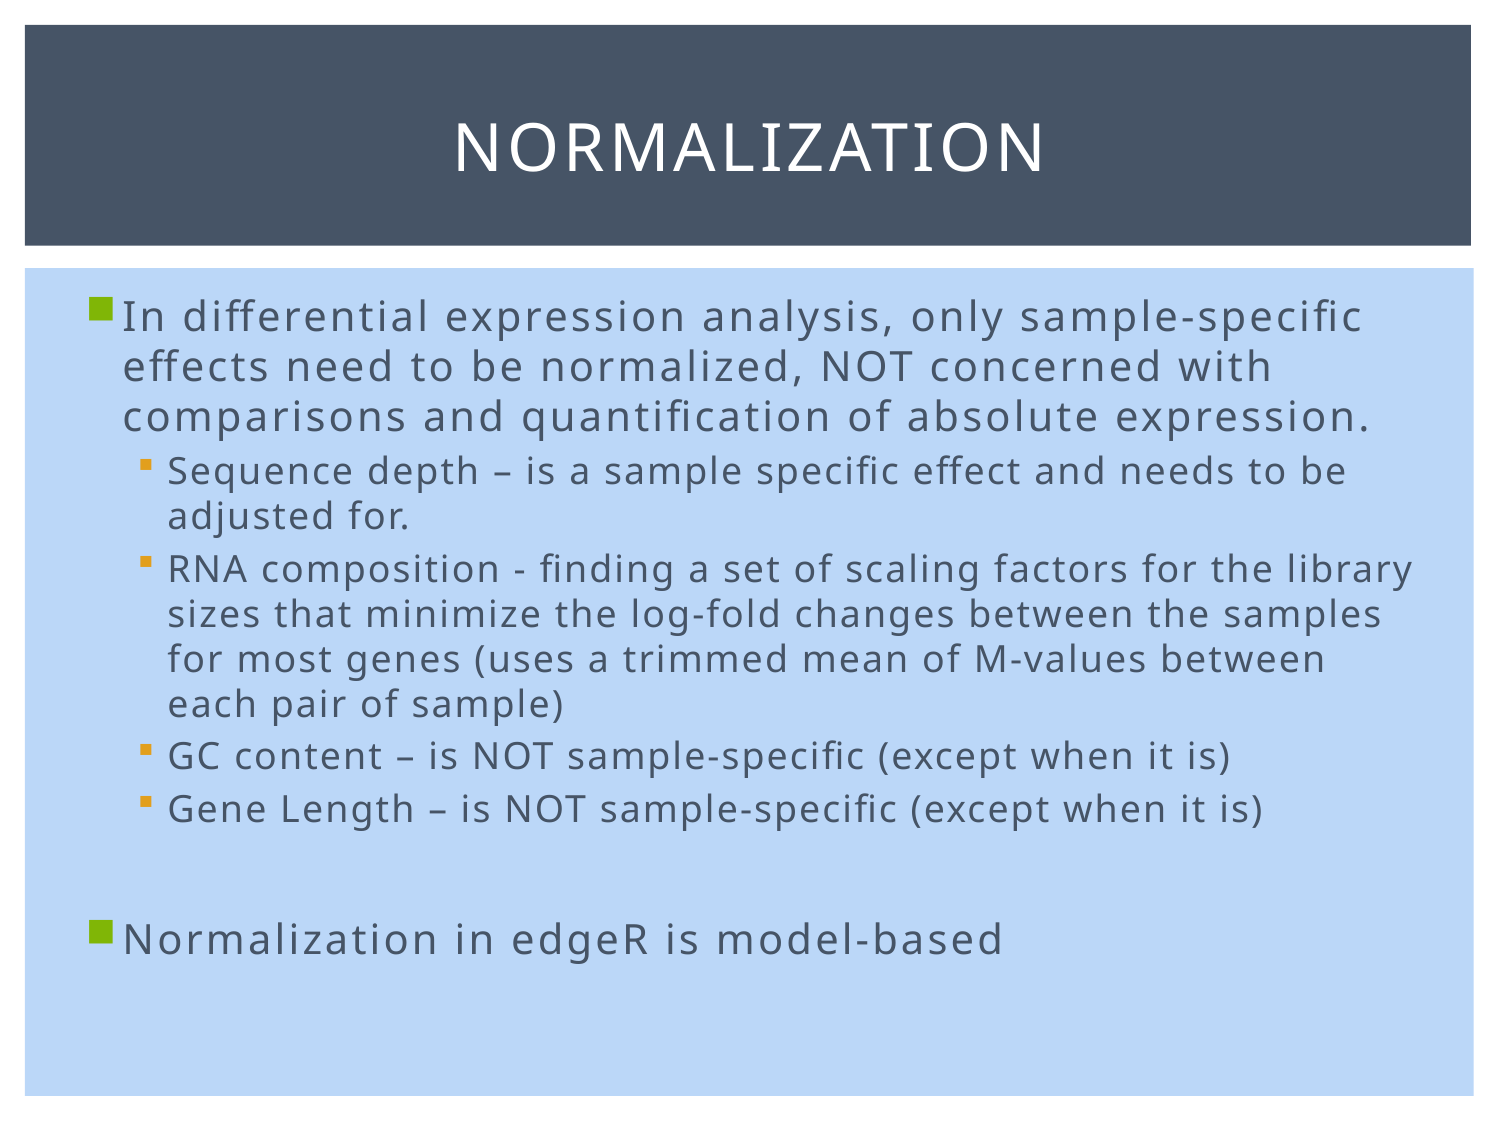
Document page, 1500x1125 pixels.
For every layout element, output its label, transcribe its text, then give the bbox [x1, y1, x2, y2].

title NORMALIZATION [62, 58, 1438, 232]
list In differential expression analysis, only sample-specific effects need to be normalized, NOT concerned with comparisons and quantification of absolute expression. Sequence depth – is a sample specific effect and needs to be adjusted for. RNA composition - finding a set of scaling factors for the library sizes that minimize the log-fold changes between the samples for most genes (uses a trimmed mean of M-values between each pair of sample) GC content – is NOT sample-specific (except when it is) Gene Length – is NOT sample-specific (except when it is) Normalization in edgeR is model-based [62, 281, 1442, 1005]
